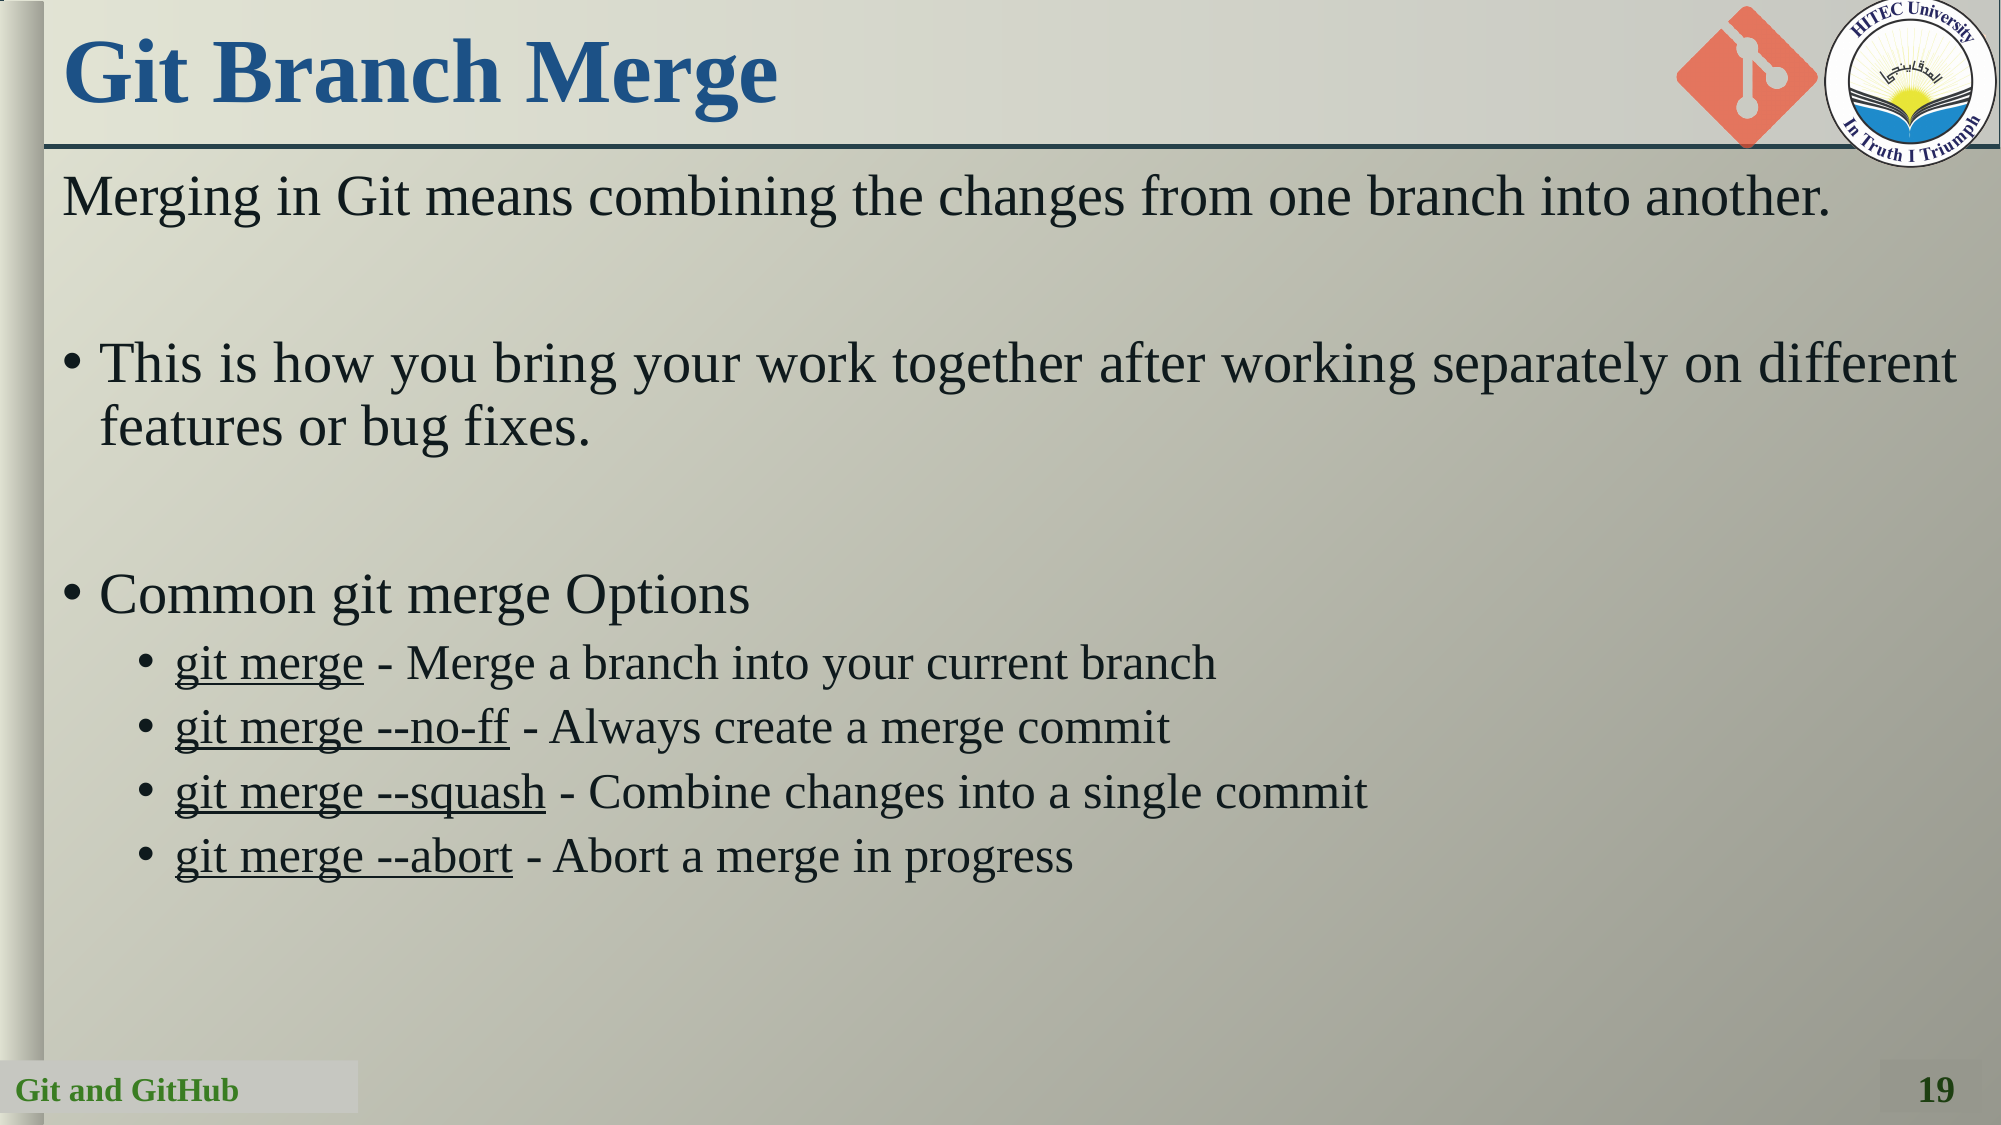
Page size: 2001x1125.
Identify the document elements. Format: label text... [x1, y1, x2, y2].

list Merging in Git means combining the changes from one branch into another. This is how you bring your work together after working separately on different features or bug fixes. Common git merge Options git merge - Merge a branch into your current branch git merge --no-ff - Always create a merge commit git merge --squash - Combine changes into a single commit git merge --abort - Abort a merge in progress [47, 157, 1975, 1100]
slide_number 19 [1692, 1057, 1970, 1118]
title Git Branch Merge [47, 5, 1915, 141]
picture [1672, 144, 1823, 149]
picture [1824, 0, 1997, 168]
